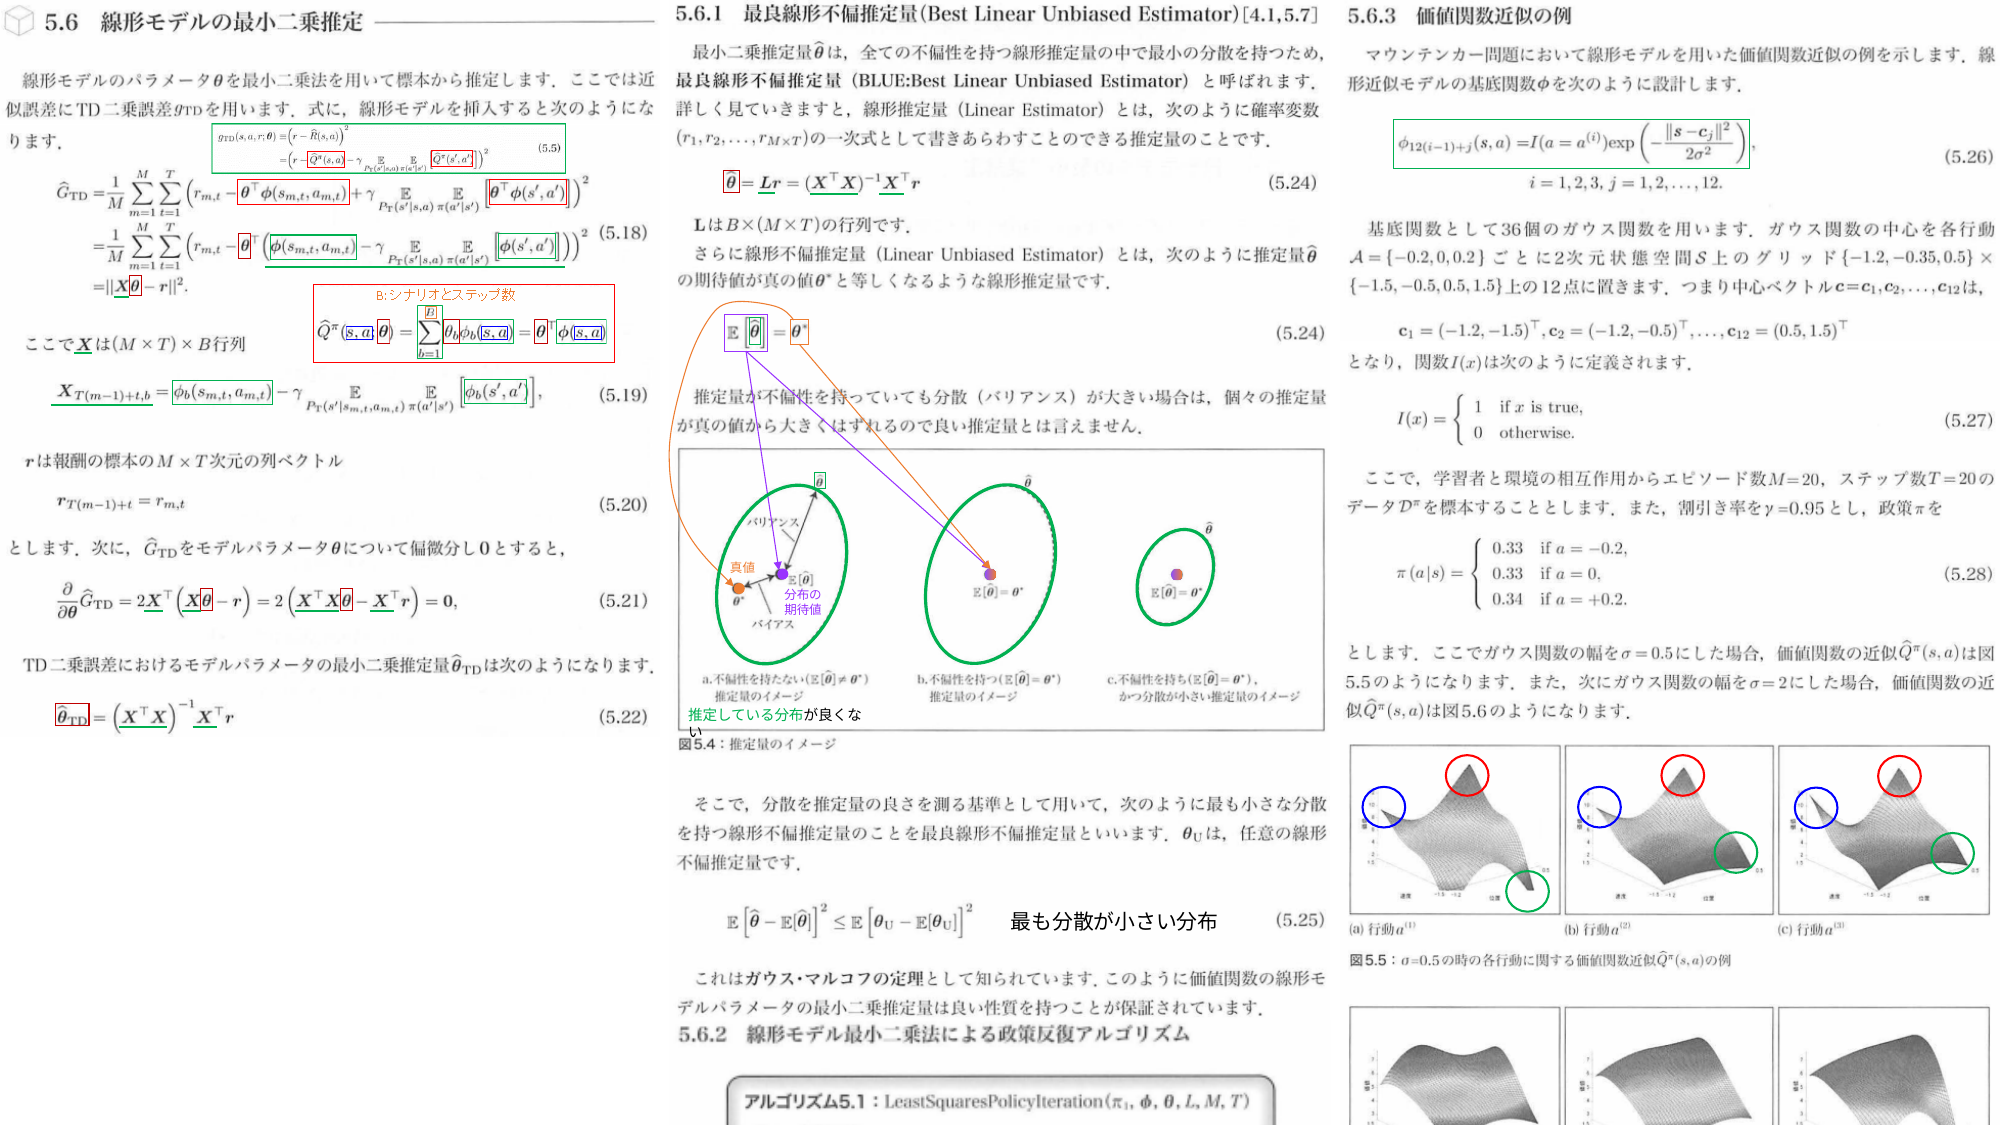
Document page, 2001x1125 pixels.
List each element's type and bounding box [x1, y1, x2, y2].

picture [1340, 0, 2000, 342]
picture [669, 0, 1331, 1125]
text_box [746, 351, 799, 570]
picture [0, 0, 660, 737]
picture [1340, 350, 2000, 1125]
text_box [799, 344, 991, 570]
